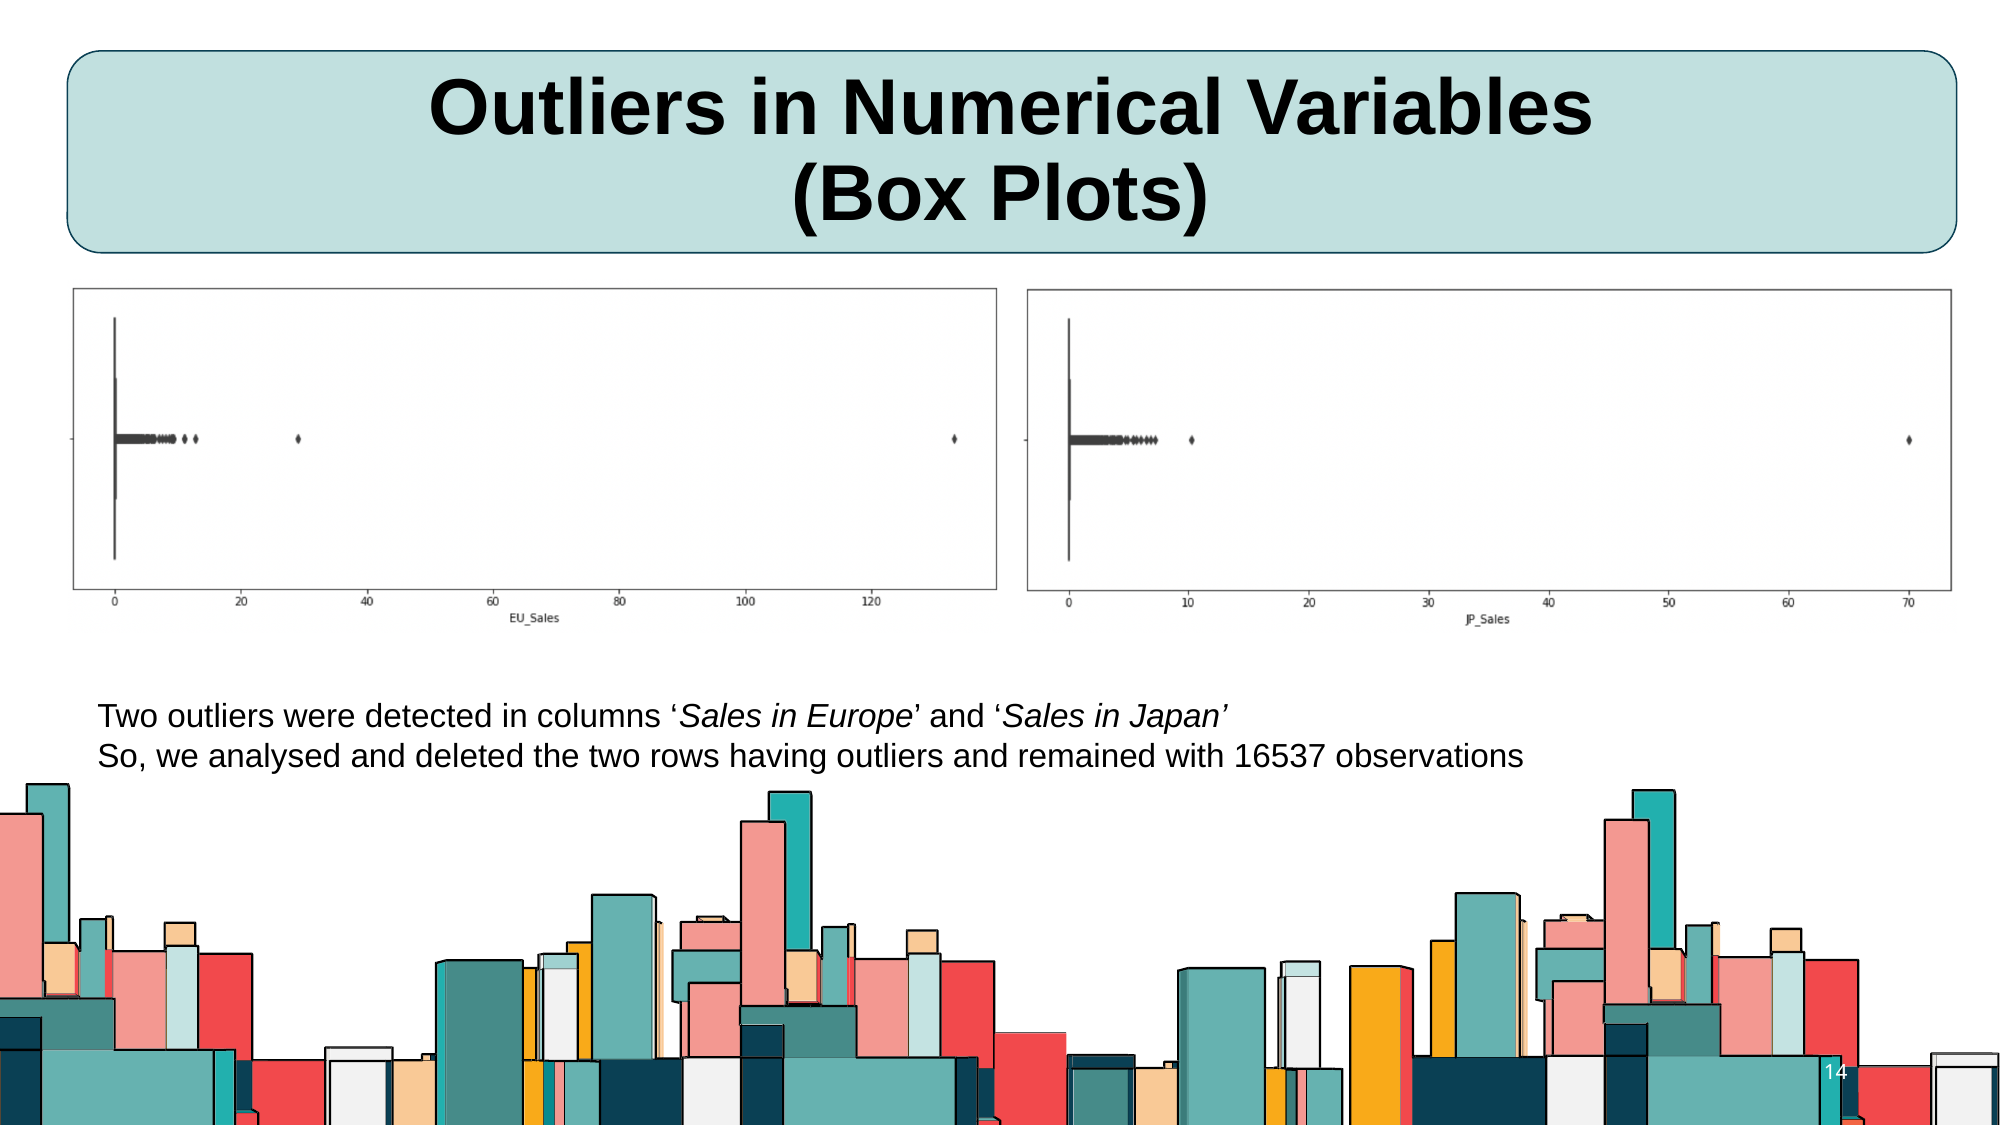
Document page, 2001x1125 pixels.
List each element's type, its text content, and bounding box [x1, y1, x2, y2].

picture [1020, 279, 1957, 633]
picture [67, 279, 1001, 633]
text_box Two outliers were detected in columns ‘Sales in Europe’ and ‘Sales in Japan’ So, we analysed and deleted the two rows having outliers and remained with 16537 observations [82, 679, 1678, 790]
text_box Outliers in Numerical Variables (Box Plots) [67, 50, 1957, 253]
slide_number 14 [1412, 1042, 1863, 1103]
